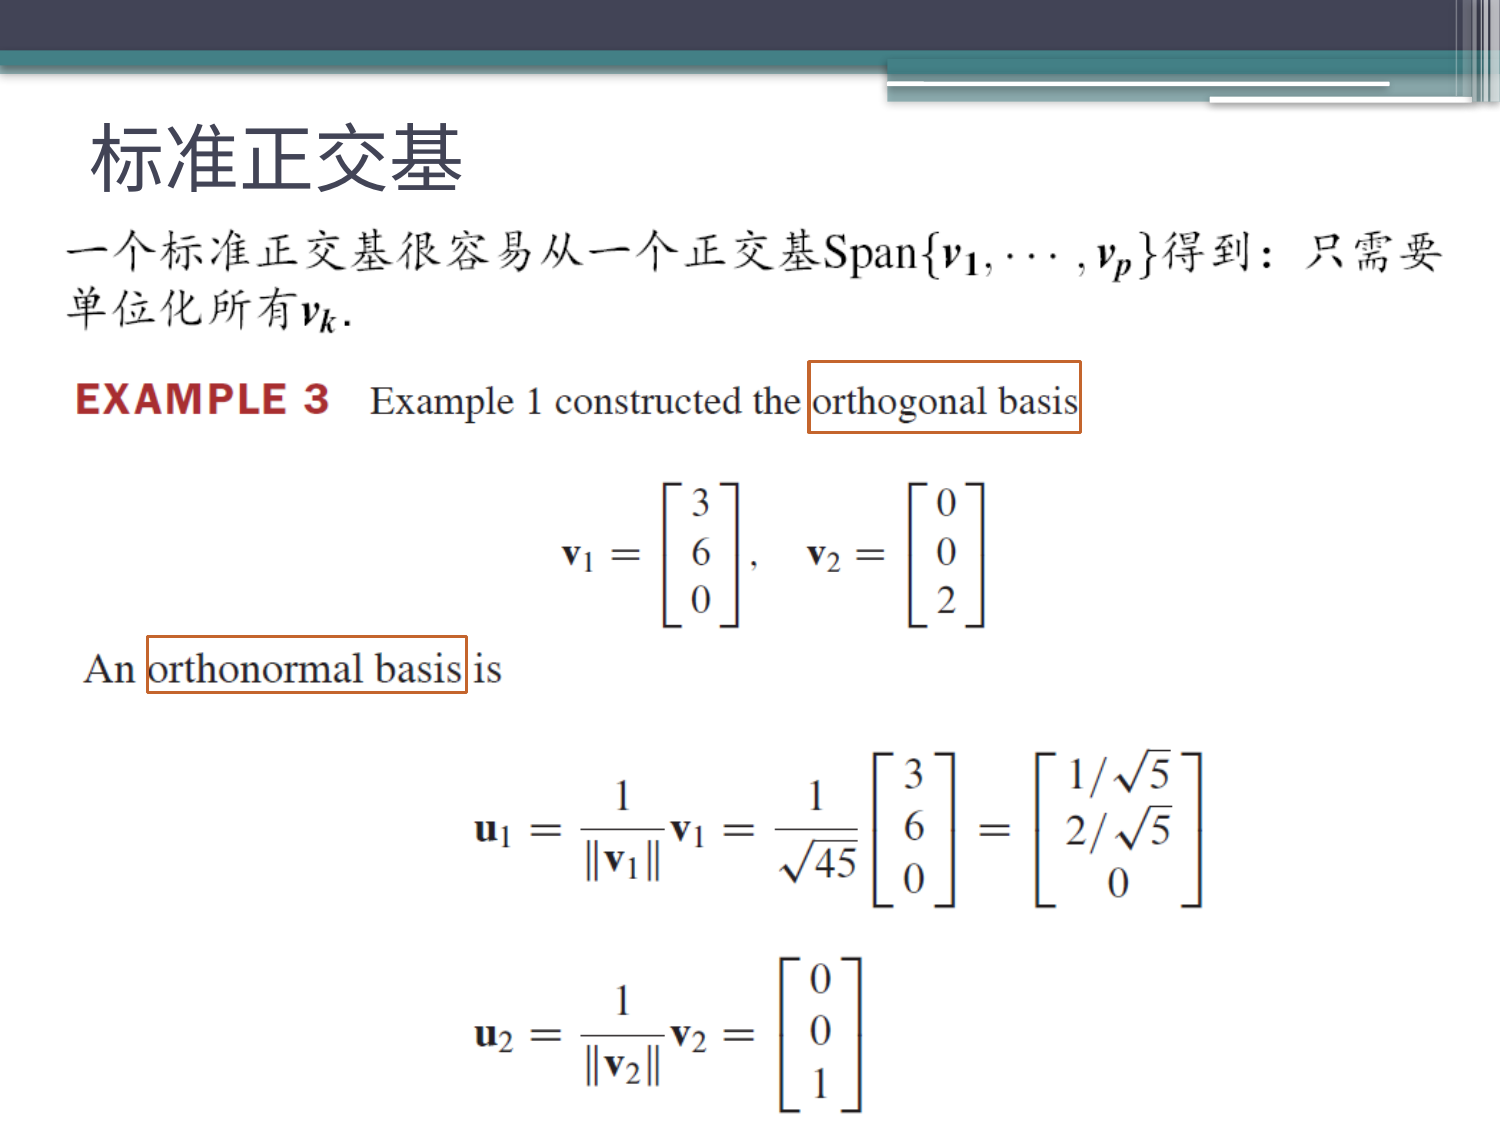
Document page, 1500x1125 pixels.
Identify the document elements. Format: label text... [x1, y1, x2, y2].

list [52, 219, 1448, 339]
picture [76, 361, 1211, 1124]
title 标准正交基 [75, 68, 1425, 216]
